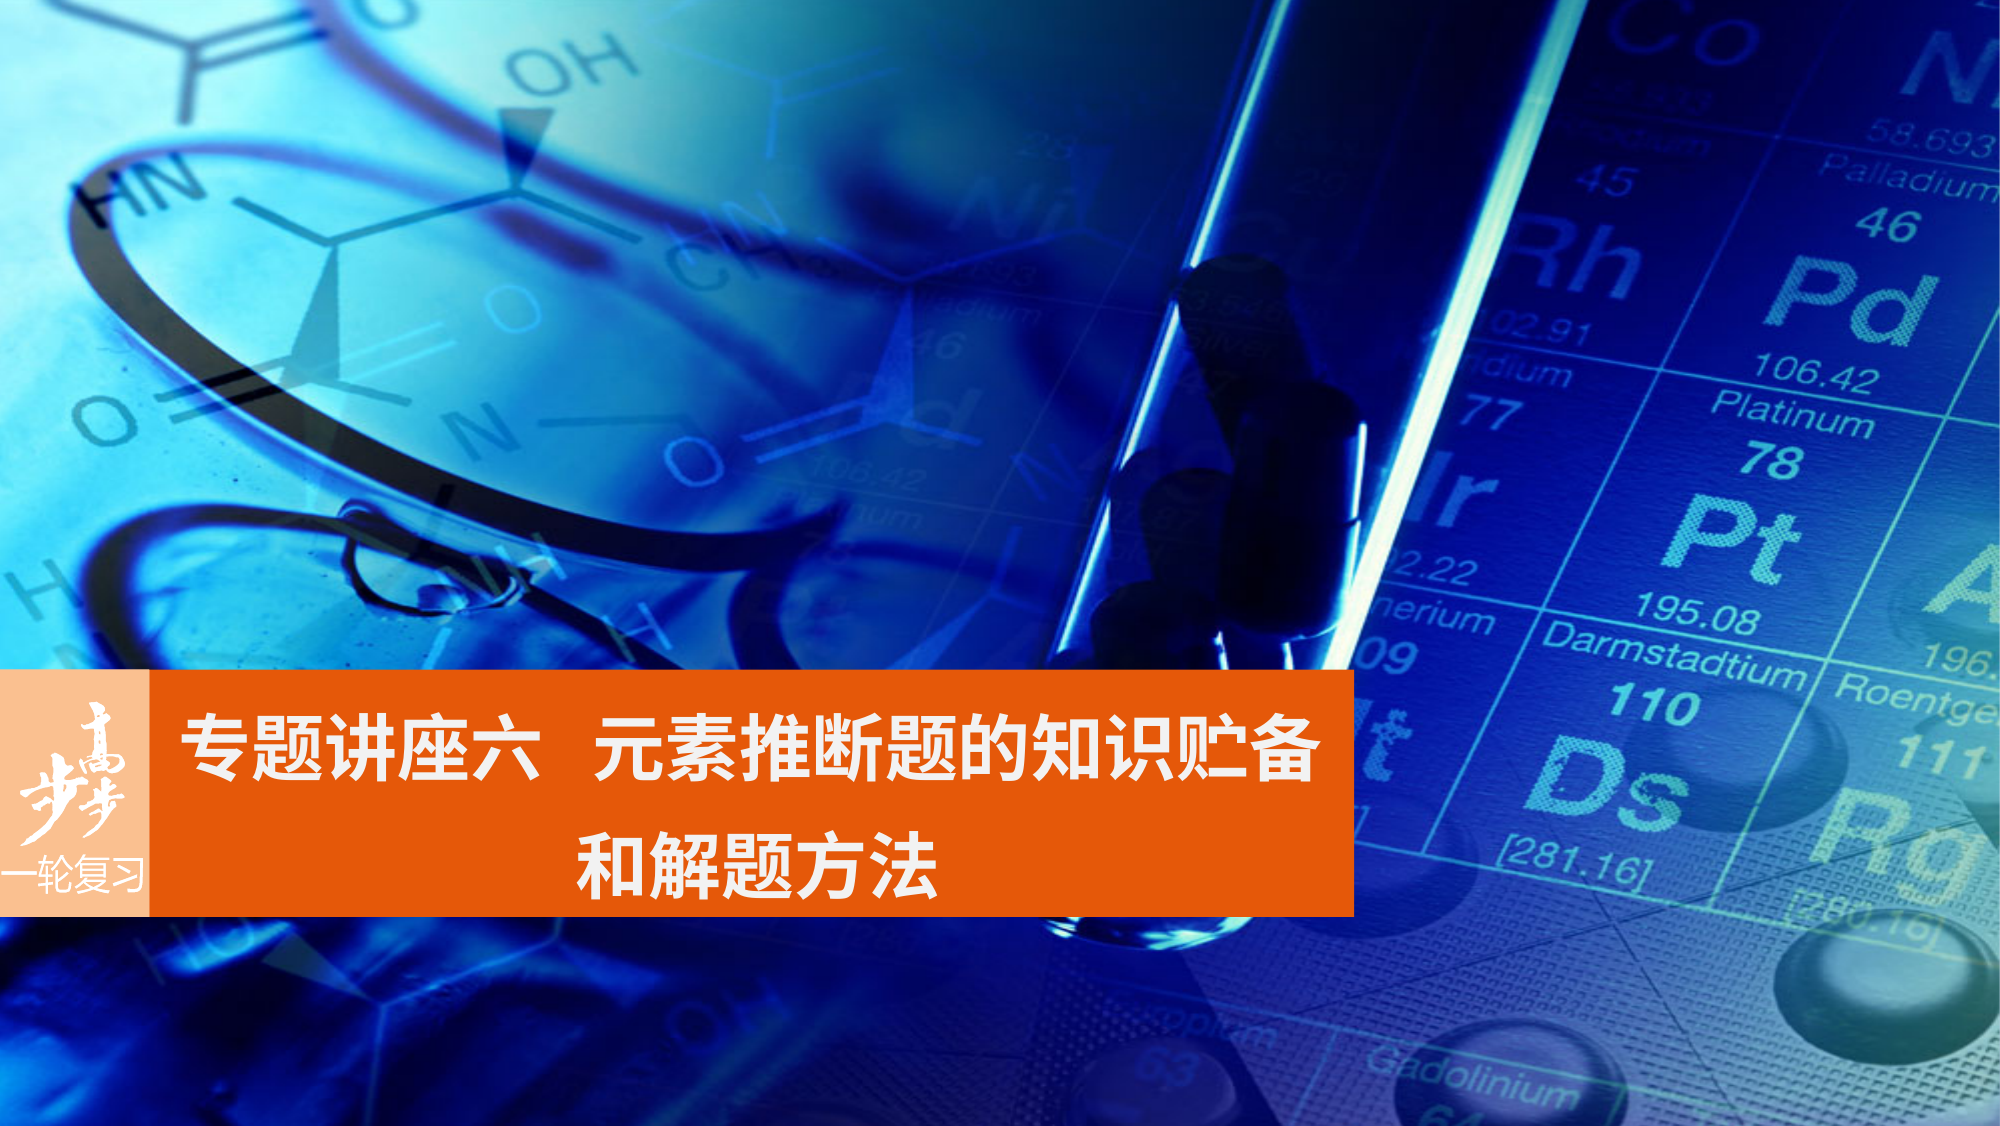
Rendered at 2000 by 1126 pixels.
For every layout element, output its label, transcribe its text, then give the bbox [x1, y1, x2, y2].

text_box 专题讲座六 元素推断题的知识贮备 和解题方法 [158, 661, 1636, 929]
picture [0, 0, 2000, 1126]
